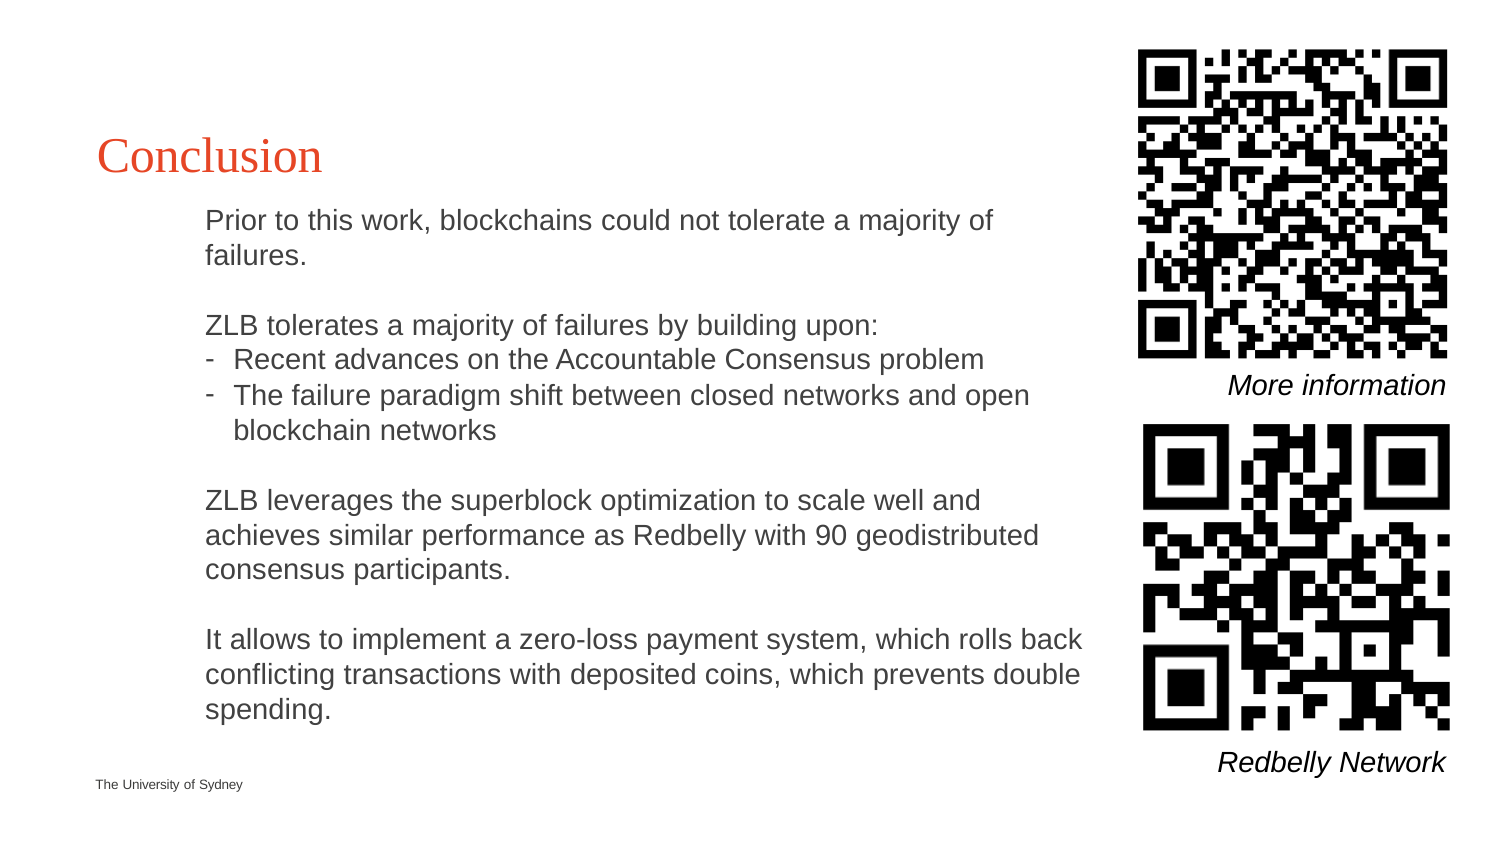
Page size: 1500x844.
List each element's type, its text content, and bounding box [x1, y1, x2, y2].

text_box More information [1212, 381, 1462, 409]
title Conclusion [94, 120, 1107, 264]
text_box The University of Sydney [93, 775, 248, 792]
picture [1130, 412, 1463, 747]
text_box Redbelly Network [1202, 754, 1462, 786]
text_box Prior to this work, blockchains could not tolerate a majority of failures. ZLB tolerates a majority of failures by building upon: Recent advances on the Accountable Consensus problem The failure paradigm shift between closed networks and open blockchain networks ZLB leverages the superblock optimization to scale well and achieves similar performance as Redbelly with 90 geodistributed consensus participants. It allows to implement a zero-loss payment system, which rolls back conflicting transactions with deposited coins, which prevents double spending. [190, 193, 1103, 650]
picture [1112, 39, 1467, 374]
